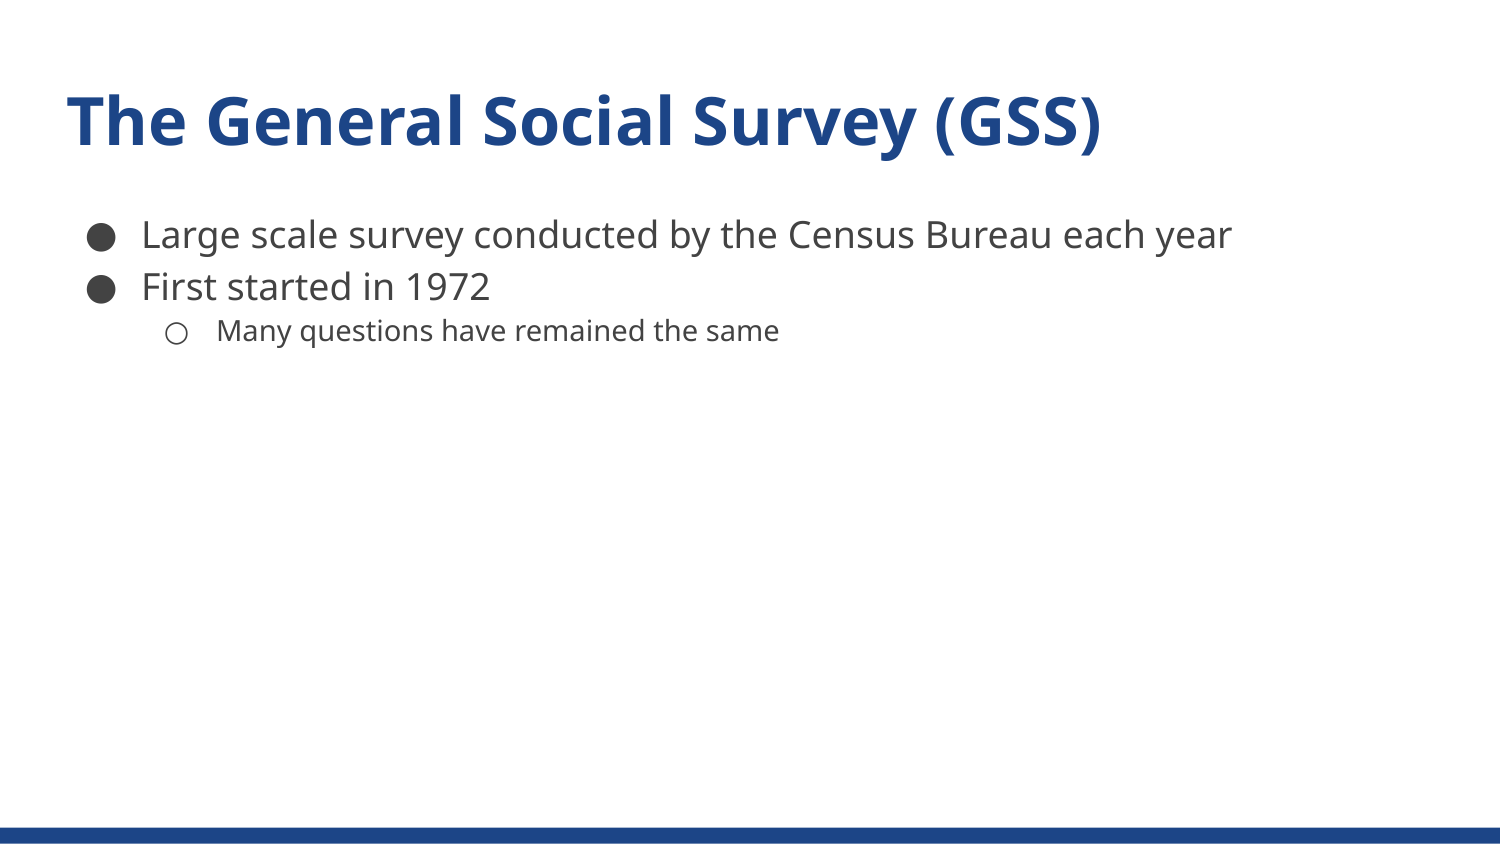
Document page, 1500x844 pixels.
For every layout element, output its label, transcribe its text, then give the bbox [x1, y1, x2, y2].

title The General Social Survey (GSS) [51, 64, 1449, 167]
list Large scale survey conducted by the Census Bureau each year First started in 1972 Many questions have remained the same [51, 189, 1449, 750]
